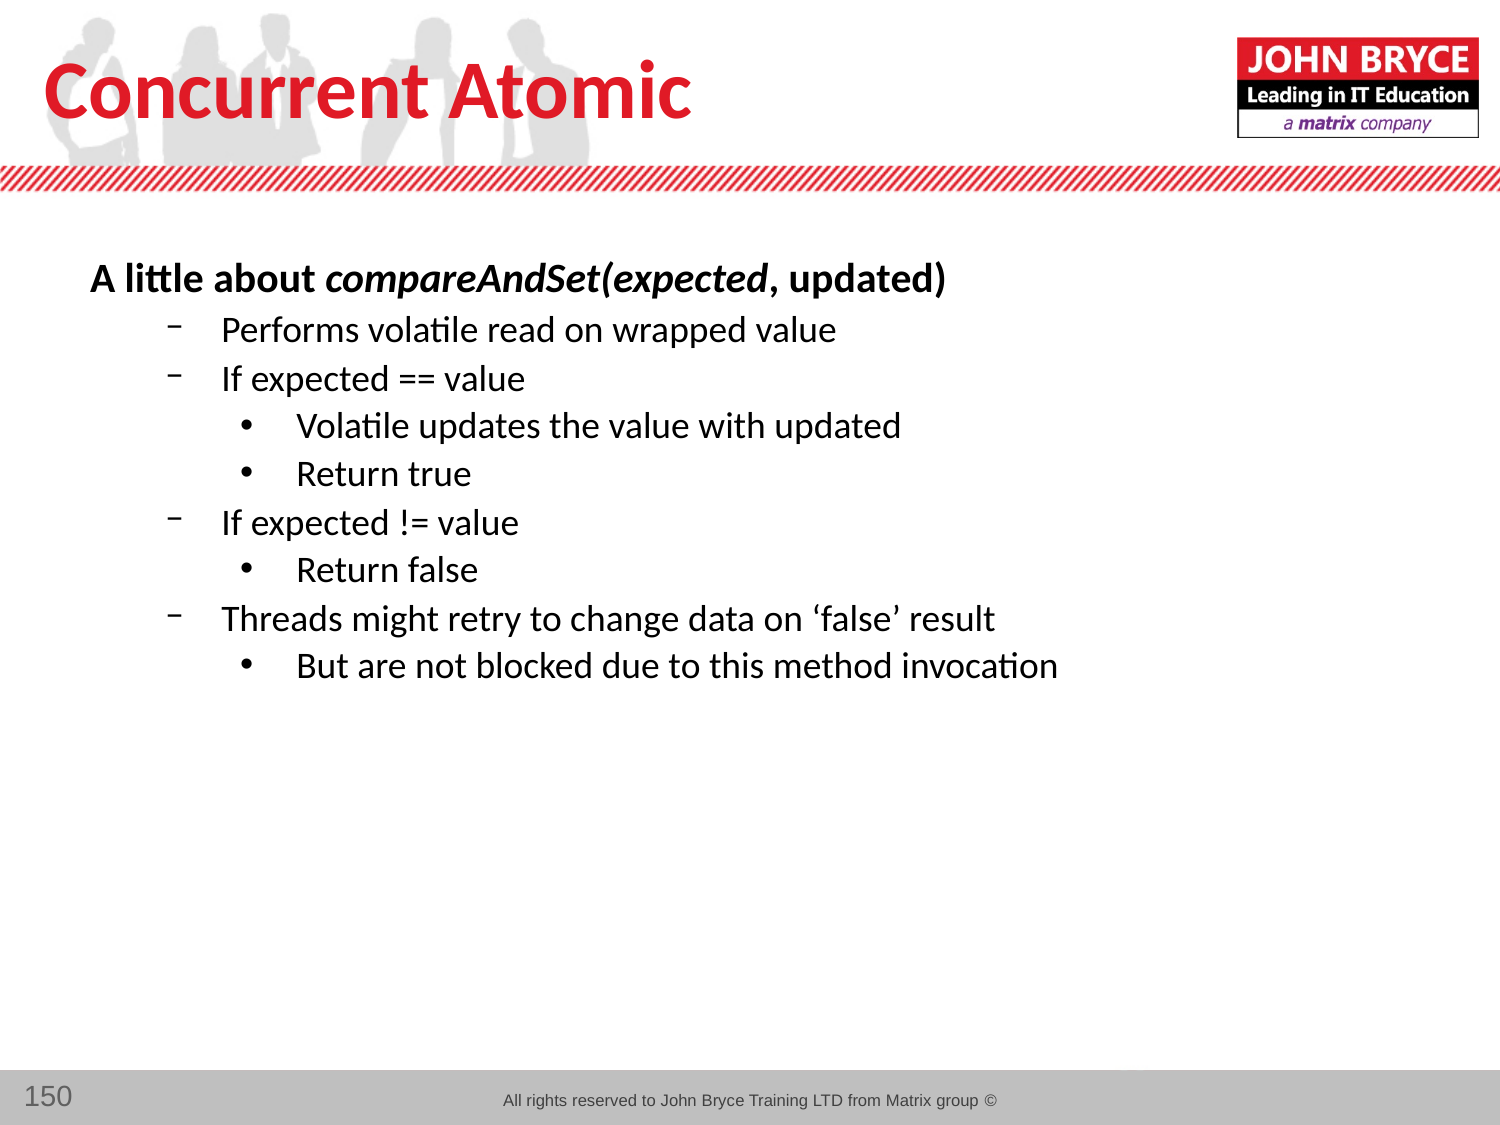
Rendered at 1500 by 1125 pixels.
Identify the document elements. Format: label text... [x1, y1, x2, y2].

title Concurrent Atomic [29, 21, 1235, 150]
list A little about compareAndSet(expected, updated) Performs volatile read on wrapped value If expected == value Volatile updates the value with updated Return true If expected != value Return false Threads might retry to change data on ‘false’ result But are not blocked due to this method invocation [75, 243, 1425, 1047]
picture [0, 0, 1500, 1070]
